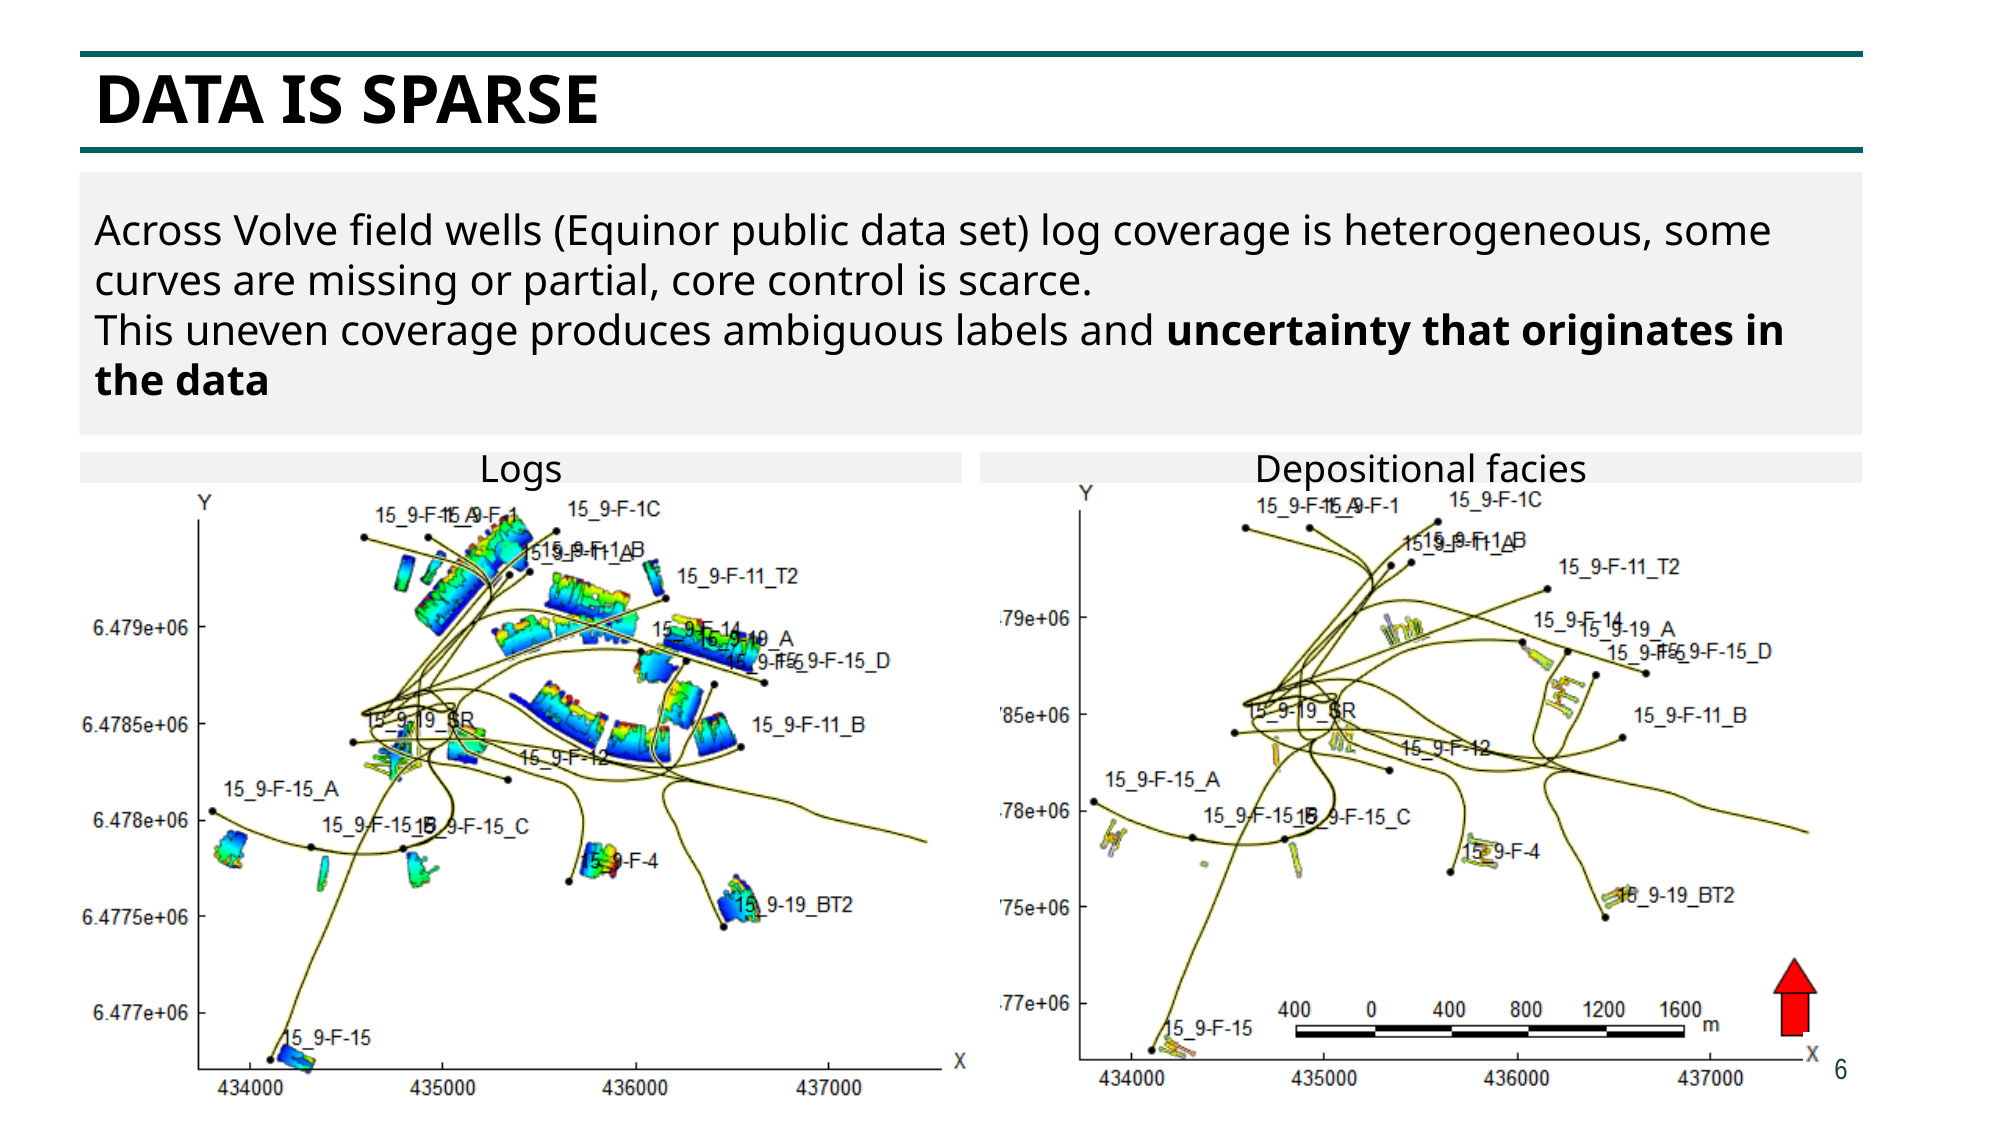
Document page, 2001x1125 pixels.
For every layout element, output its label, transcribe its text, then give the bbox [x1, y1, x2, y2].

title Data is sparse [79, 58, 1863, 147]
text_box Across Volve field wells (Equinor public data set) log coverage is heterogeneous, some curves are missing or partial, core control is scarce. This uneven coverage produces ambiguous labels and uncertainty that originates in the data [79, 171, 1863, 436]
picture [76, 454, 1863, 1125]
